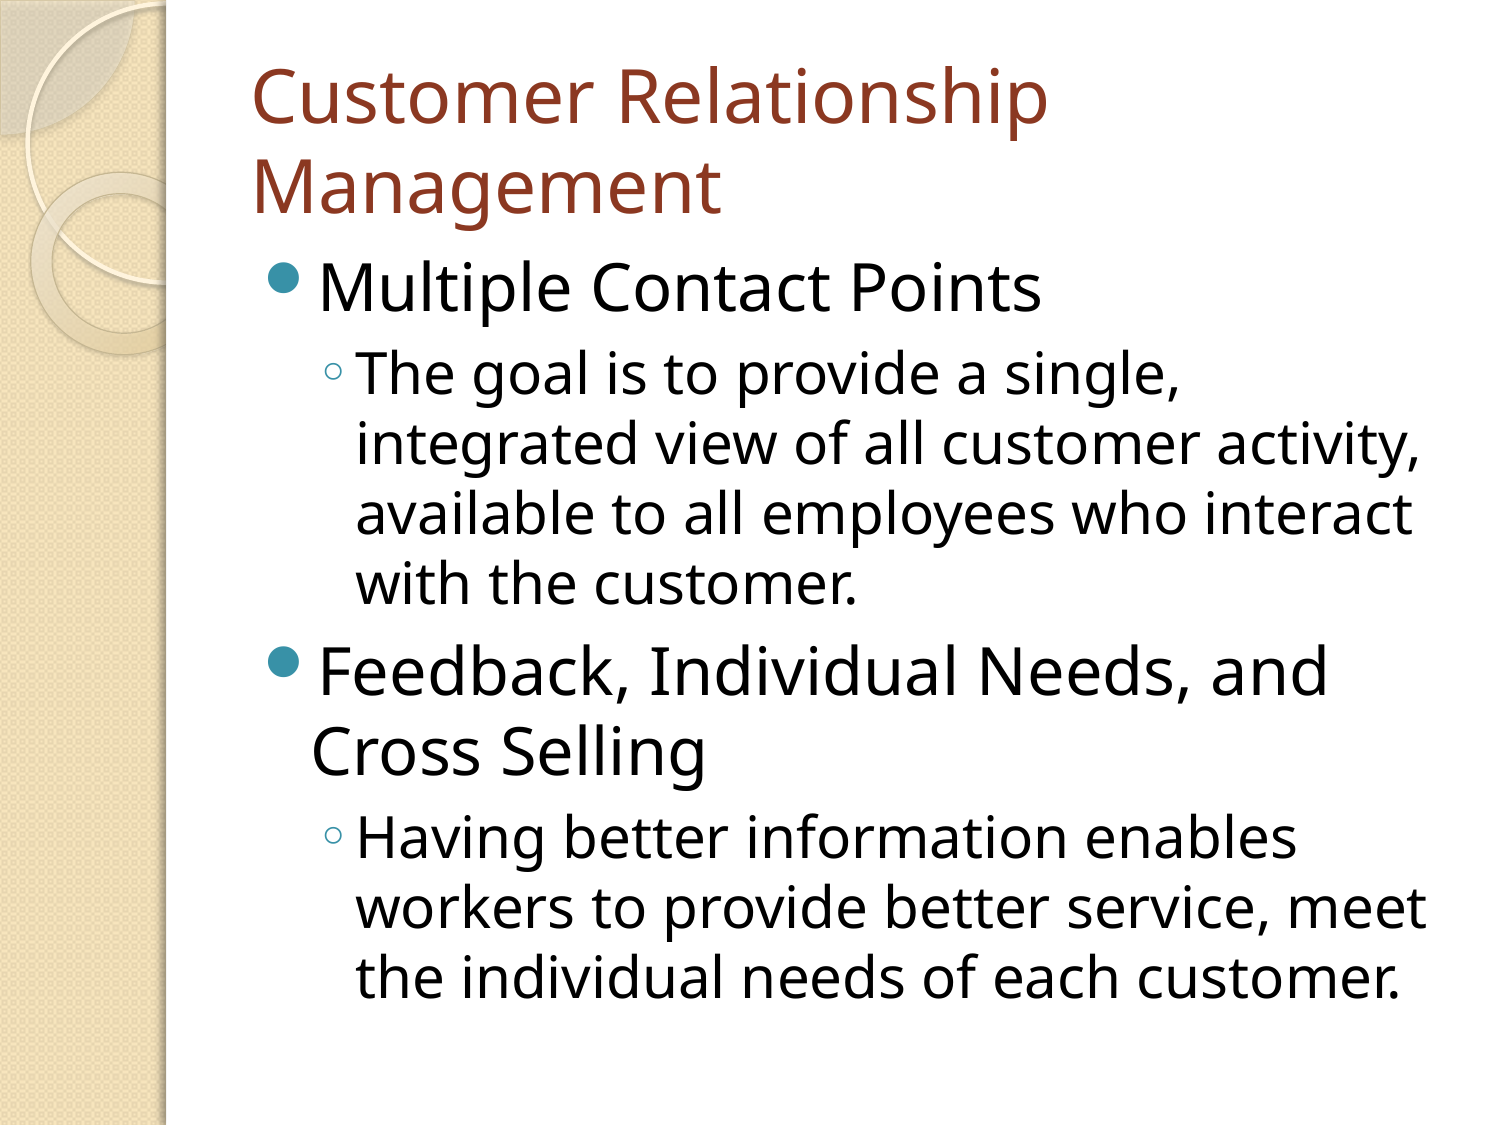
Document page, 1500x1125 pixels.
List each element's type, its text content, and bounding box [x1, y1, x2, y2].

list Multiple Contact Points The goal is to provide a single, integrated view of all customer activity, available to all employees who interact with the customer. Feedback, Individual Needs, and Cross Selling Having better information enables workers to provide better service, meet the individual needs of each customer. [235, 237, 1466, 1025]
title Customer Relationship Management [235, 45, 1466, 233]
